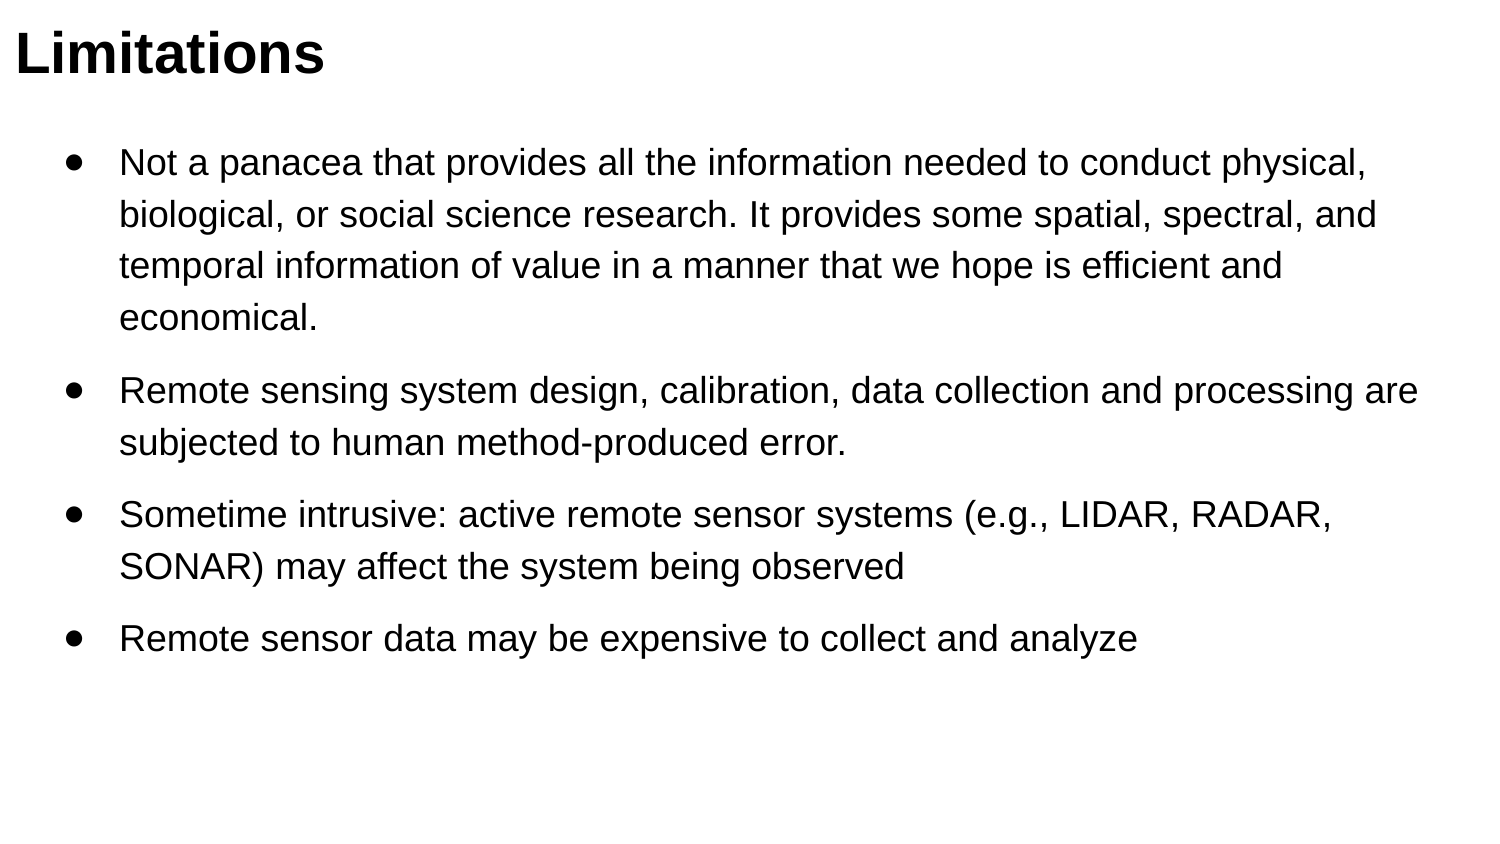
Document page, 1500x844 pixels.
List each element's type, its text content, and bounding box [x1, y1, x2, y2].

title Limitations [0, 0, 1398, 94]
text_box Not a panacea that provides all the information needed to conduct physical, biological, or social science research. It provides some spatial, spectral, and temporal information of value in a manner that we hope is efficient and economical. Remote sensing system design, calibration, data collection and processing are subjected to human method-produced error. Sometime intrusive: active remote sensor systems (e.g., LIDAR, RADAR, SONAR) may affect the system being observed Remote sensor data may be expensive to collect and analyze [29, 116, 1457, 790]
